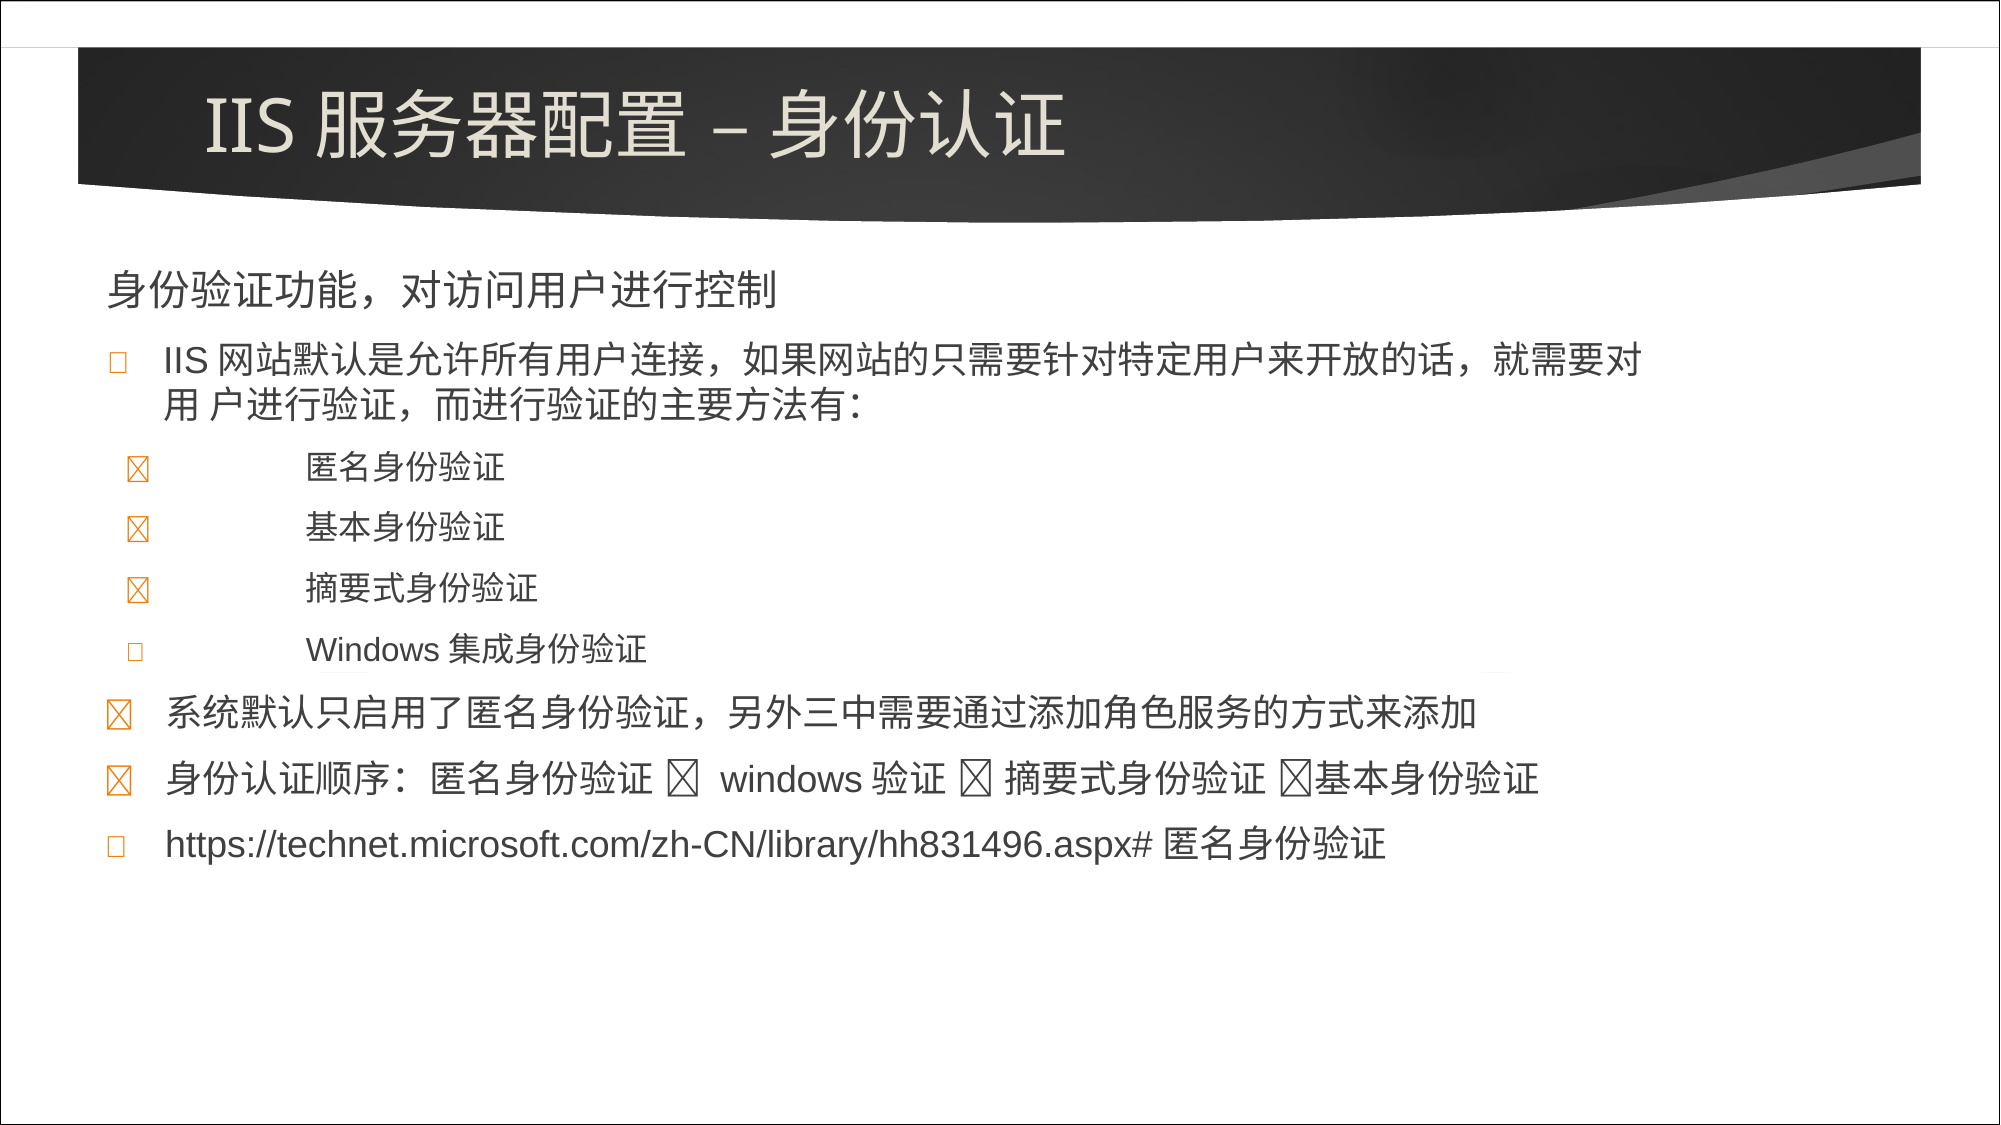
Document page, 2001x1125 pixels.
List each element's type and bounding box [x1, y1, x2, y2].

text_box [0, 0, 2000, 1125]
